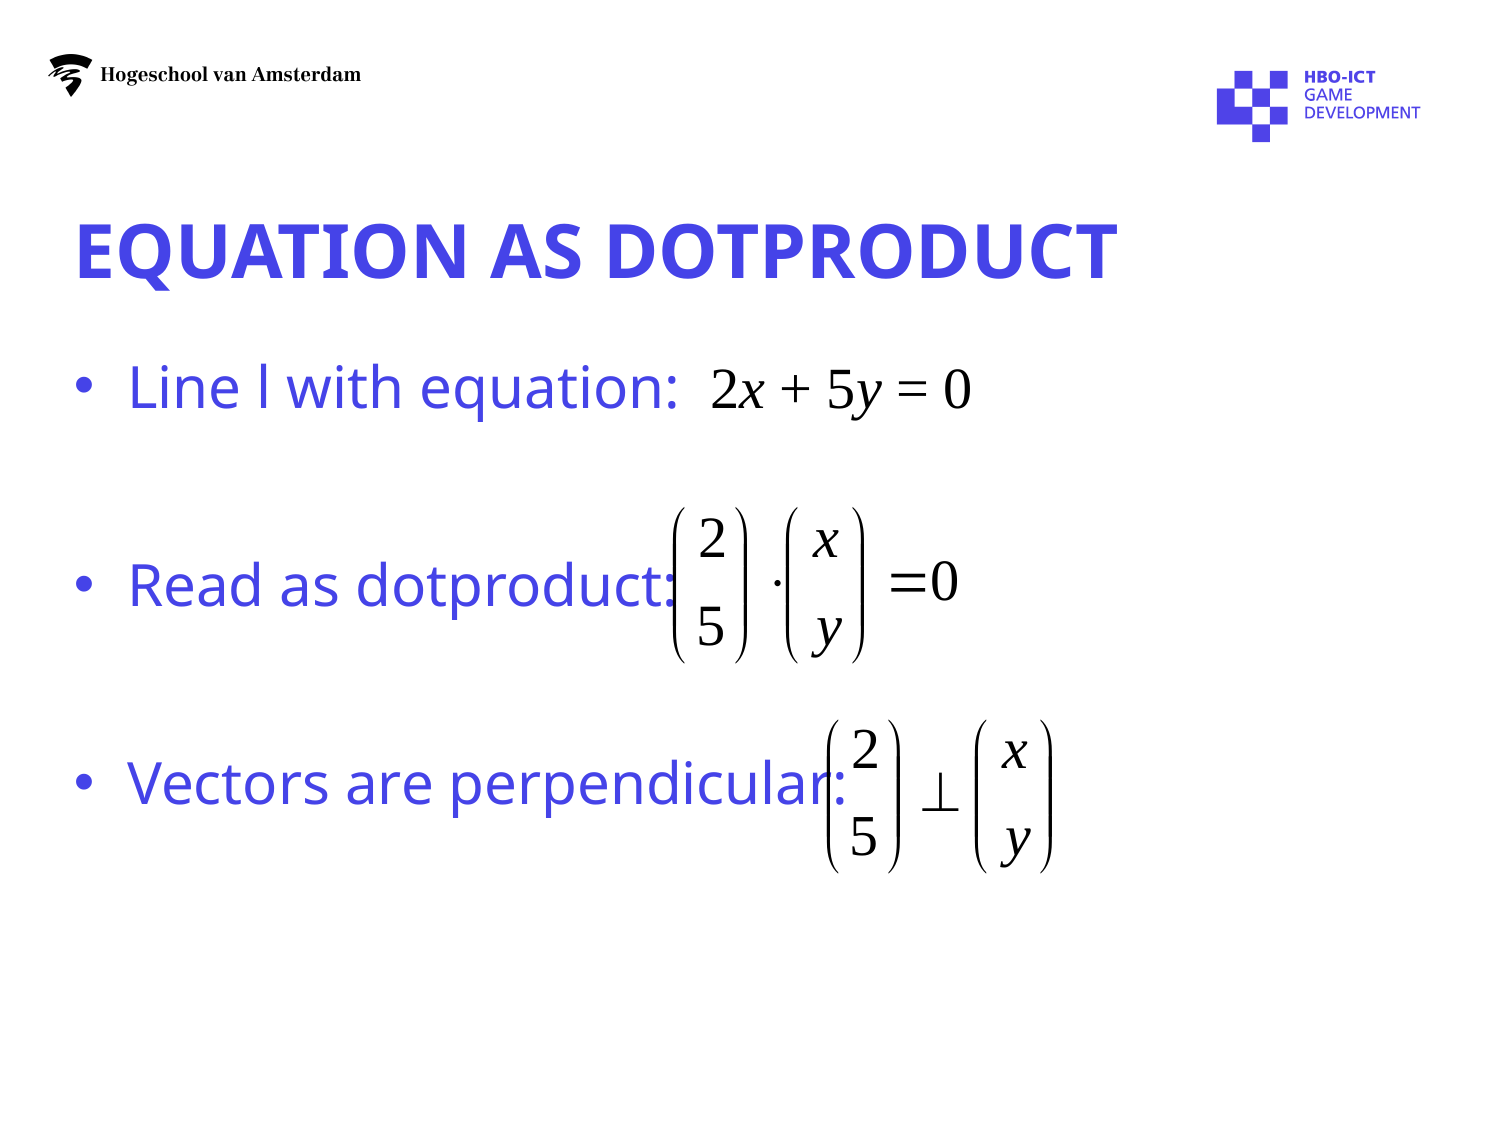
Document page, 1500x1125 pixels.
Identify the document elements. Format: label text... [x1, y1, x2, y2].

picture [48, 54, 361, 97]
list Line l with equation: 2x + 5y = 0 Read as dotproduct: Vectors are perpendicular: [58, 342, 1410, 1006]
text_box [815, 709, 1068, 884]
title equation as dotproduct [59, 154, 1409, 342]
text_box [661, 497, 971, 674]
picture [1181, 35, 1447, 166]
